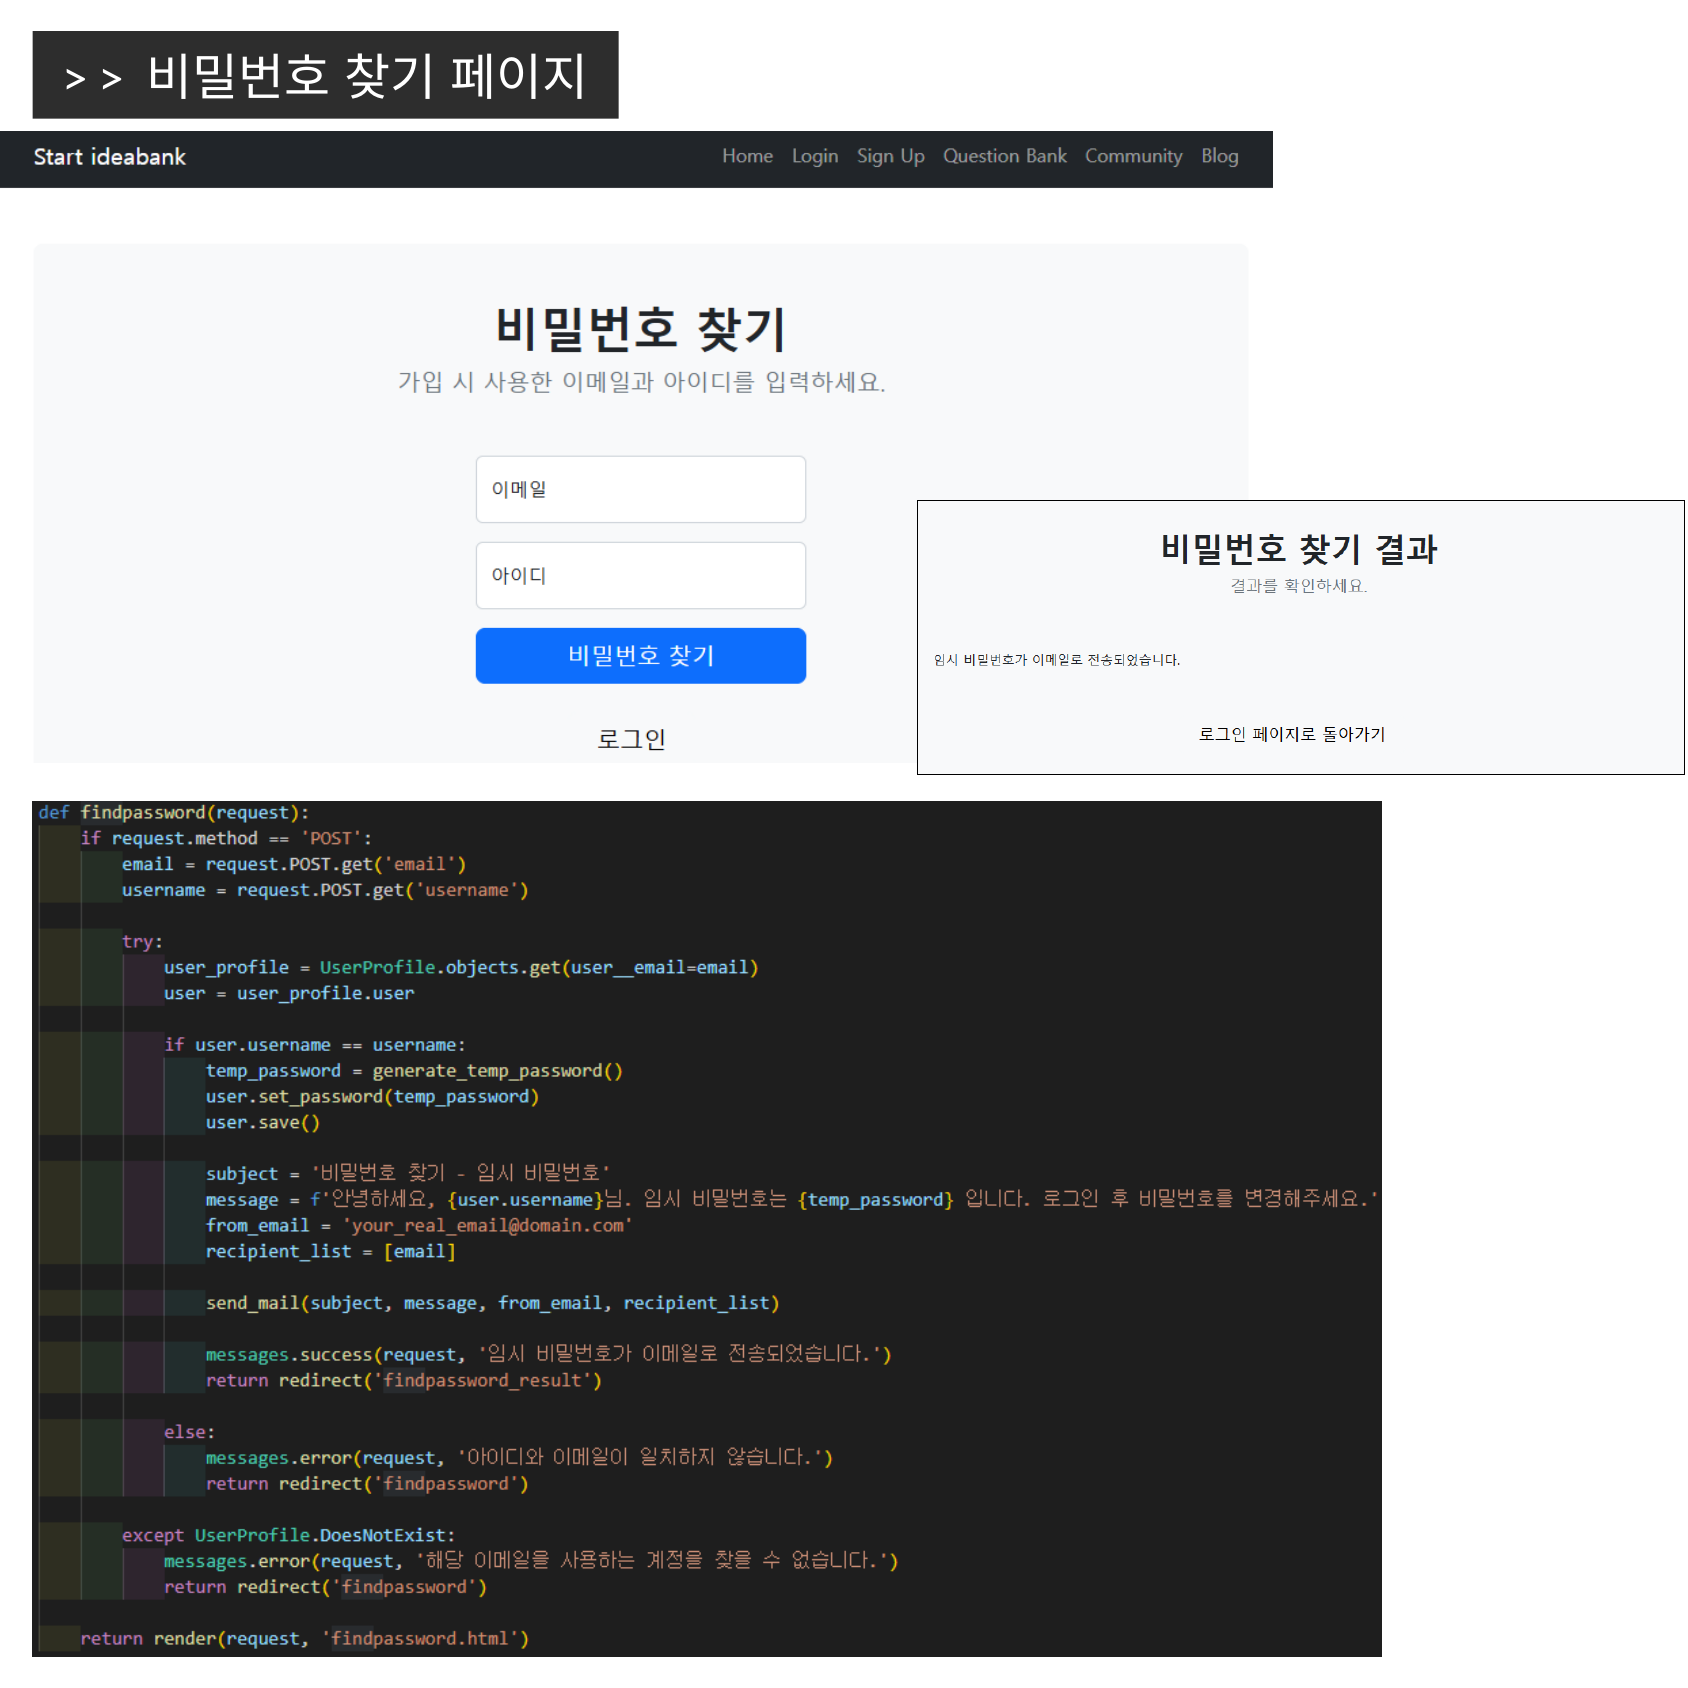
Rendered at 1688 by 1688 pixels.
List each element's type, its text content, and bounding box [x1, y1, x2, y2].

text_box > > 비밀번호 찾기 페이지 [31, 29, 621, 121]
picture [0, 130, 1686, 776]
picture [31, 801, 1382, 1657]
